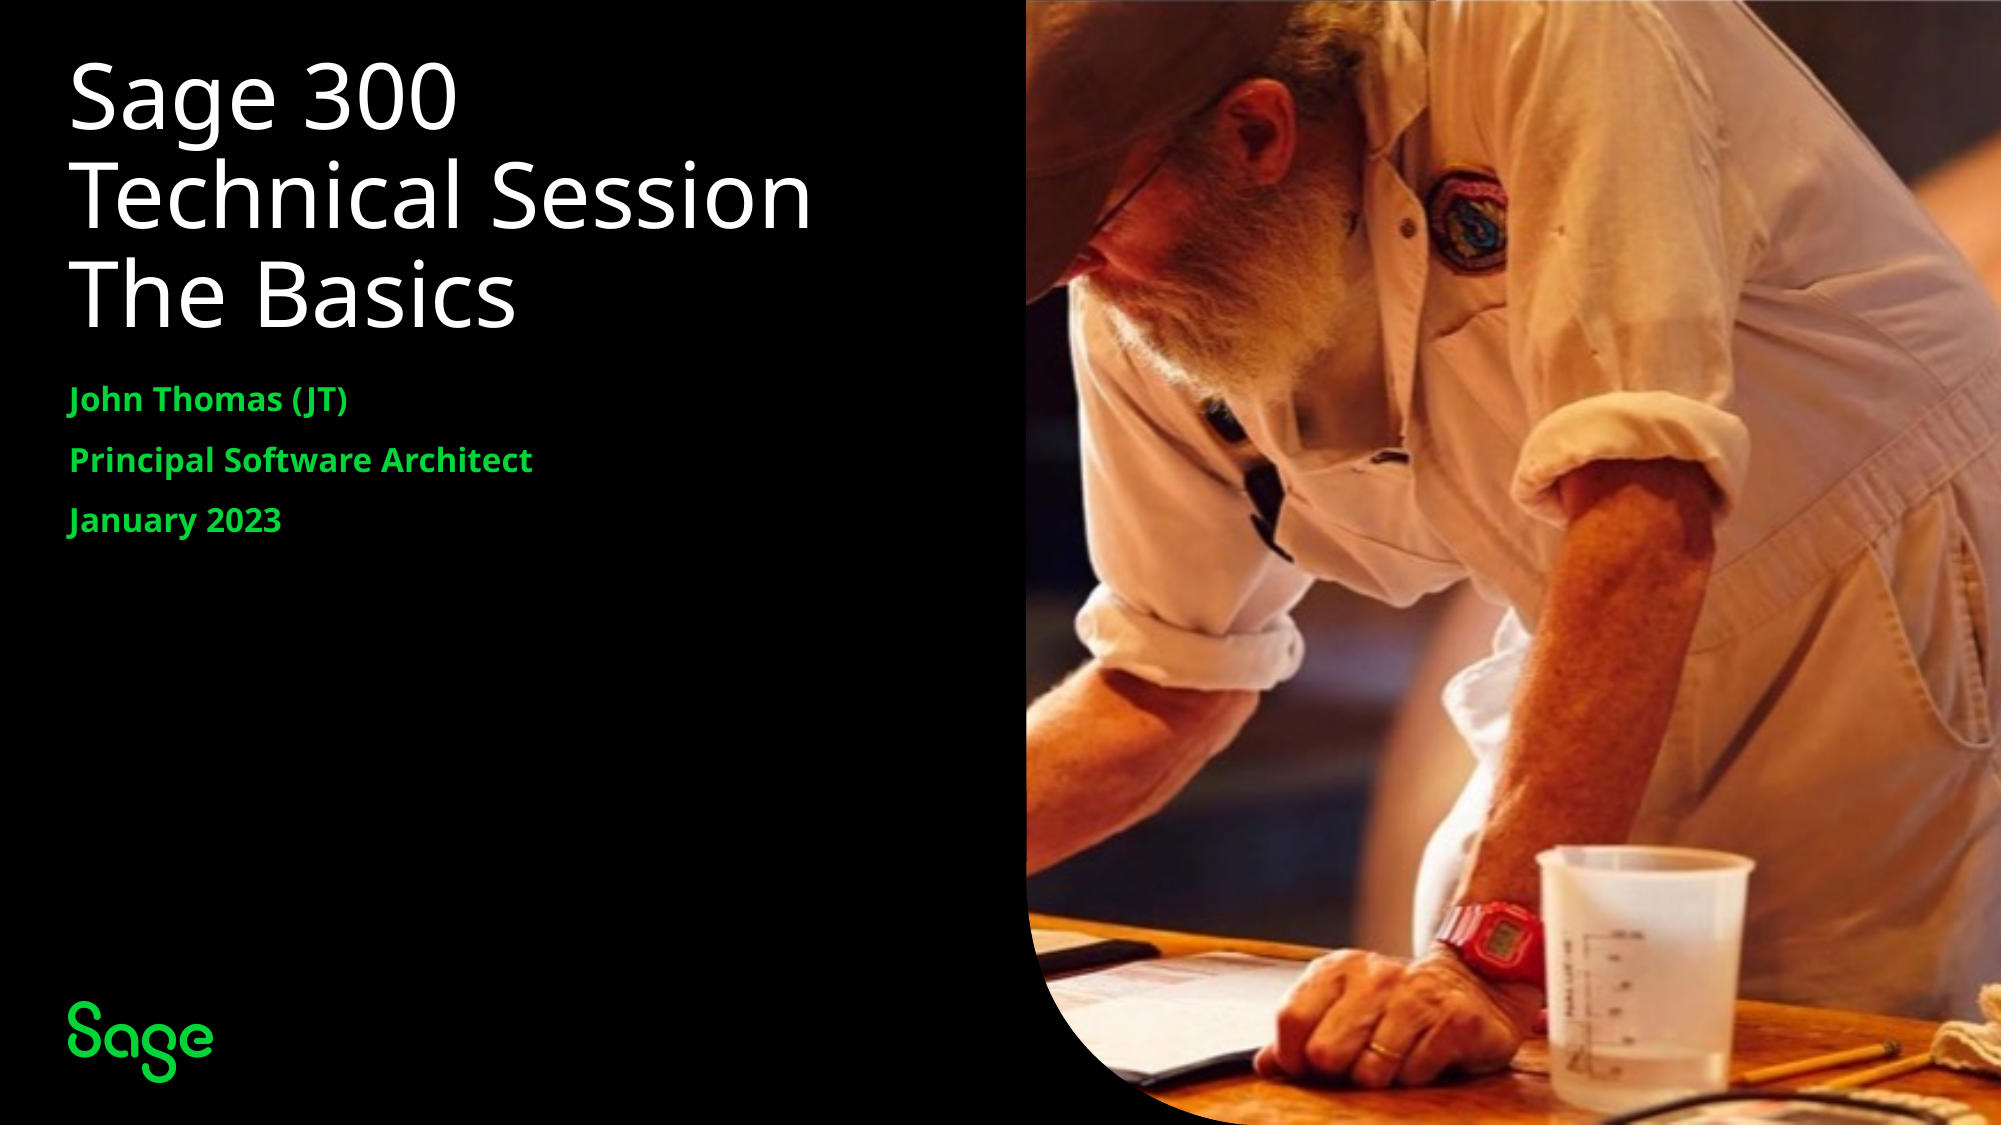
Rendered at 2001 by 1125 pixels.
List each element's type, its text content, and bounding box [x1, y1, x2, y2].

title Sage 300 Technical Session The Basics [68, 50, 975, 149]
picture [68, 1001, 213, 1083]
picture [1025, 0, 2001, 1125]
subtitle John Thomas (JT) Principal Software Architect January 2023 [68, 370, 696, 575]
